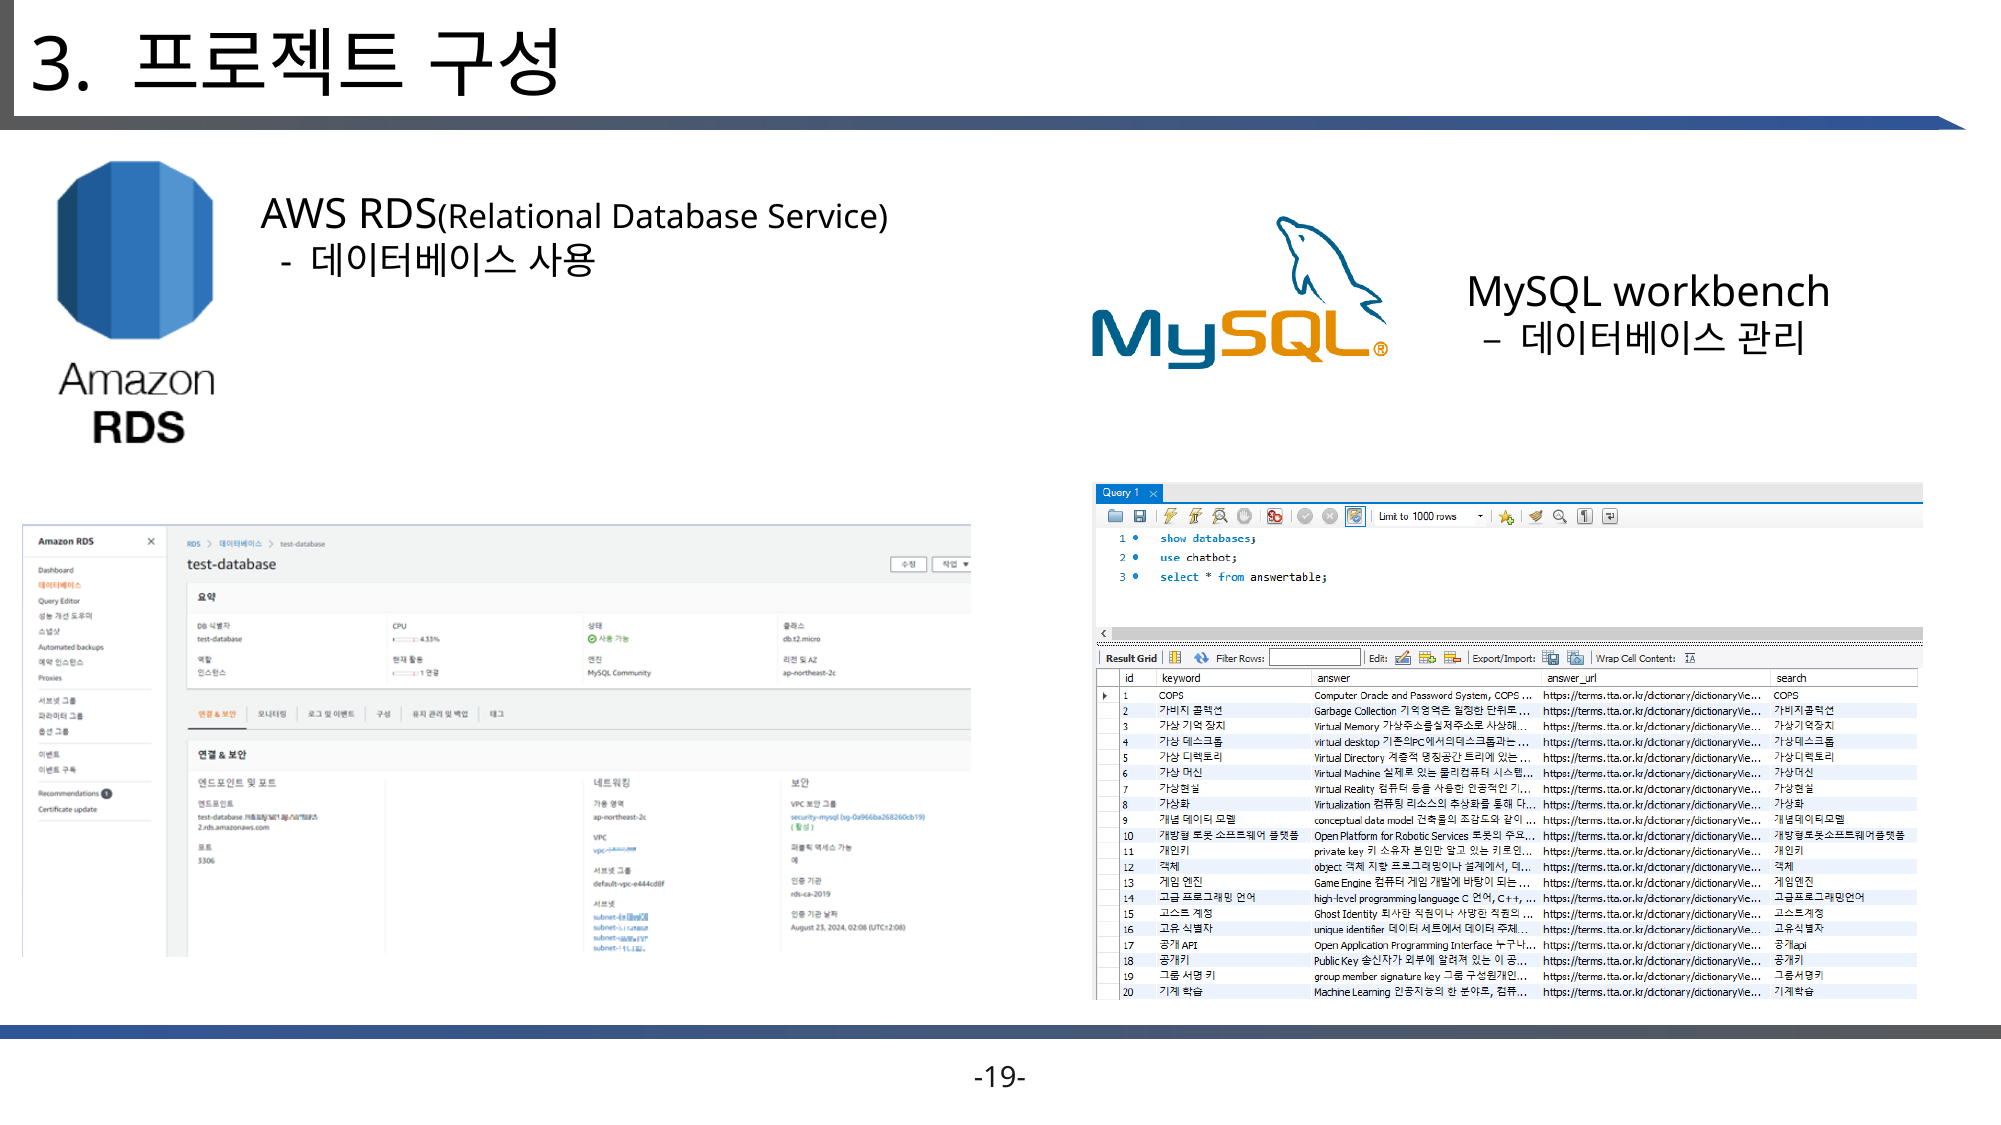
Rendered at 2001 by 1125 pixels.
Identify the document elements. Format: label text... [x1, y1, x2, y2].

text_box AWS RDS(Relational Database Service) - 데이터베이스 사용 [246, 179, 1169, 290]
slide_number -19- [774, 1048, 1225, 1109]
title 3. 프로젝트 구성 [15, 6, 1628, 126]
picture [1092, 215, 1388, 369]
picture [1092, 482, 1923, 1000]
text_box MySQL workbench – 데이터베이스 관리 [1451, 257, 1923, 368]
picture [47, 156, 246, 453]
picture [22, 524, 971, 957]
